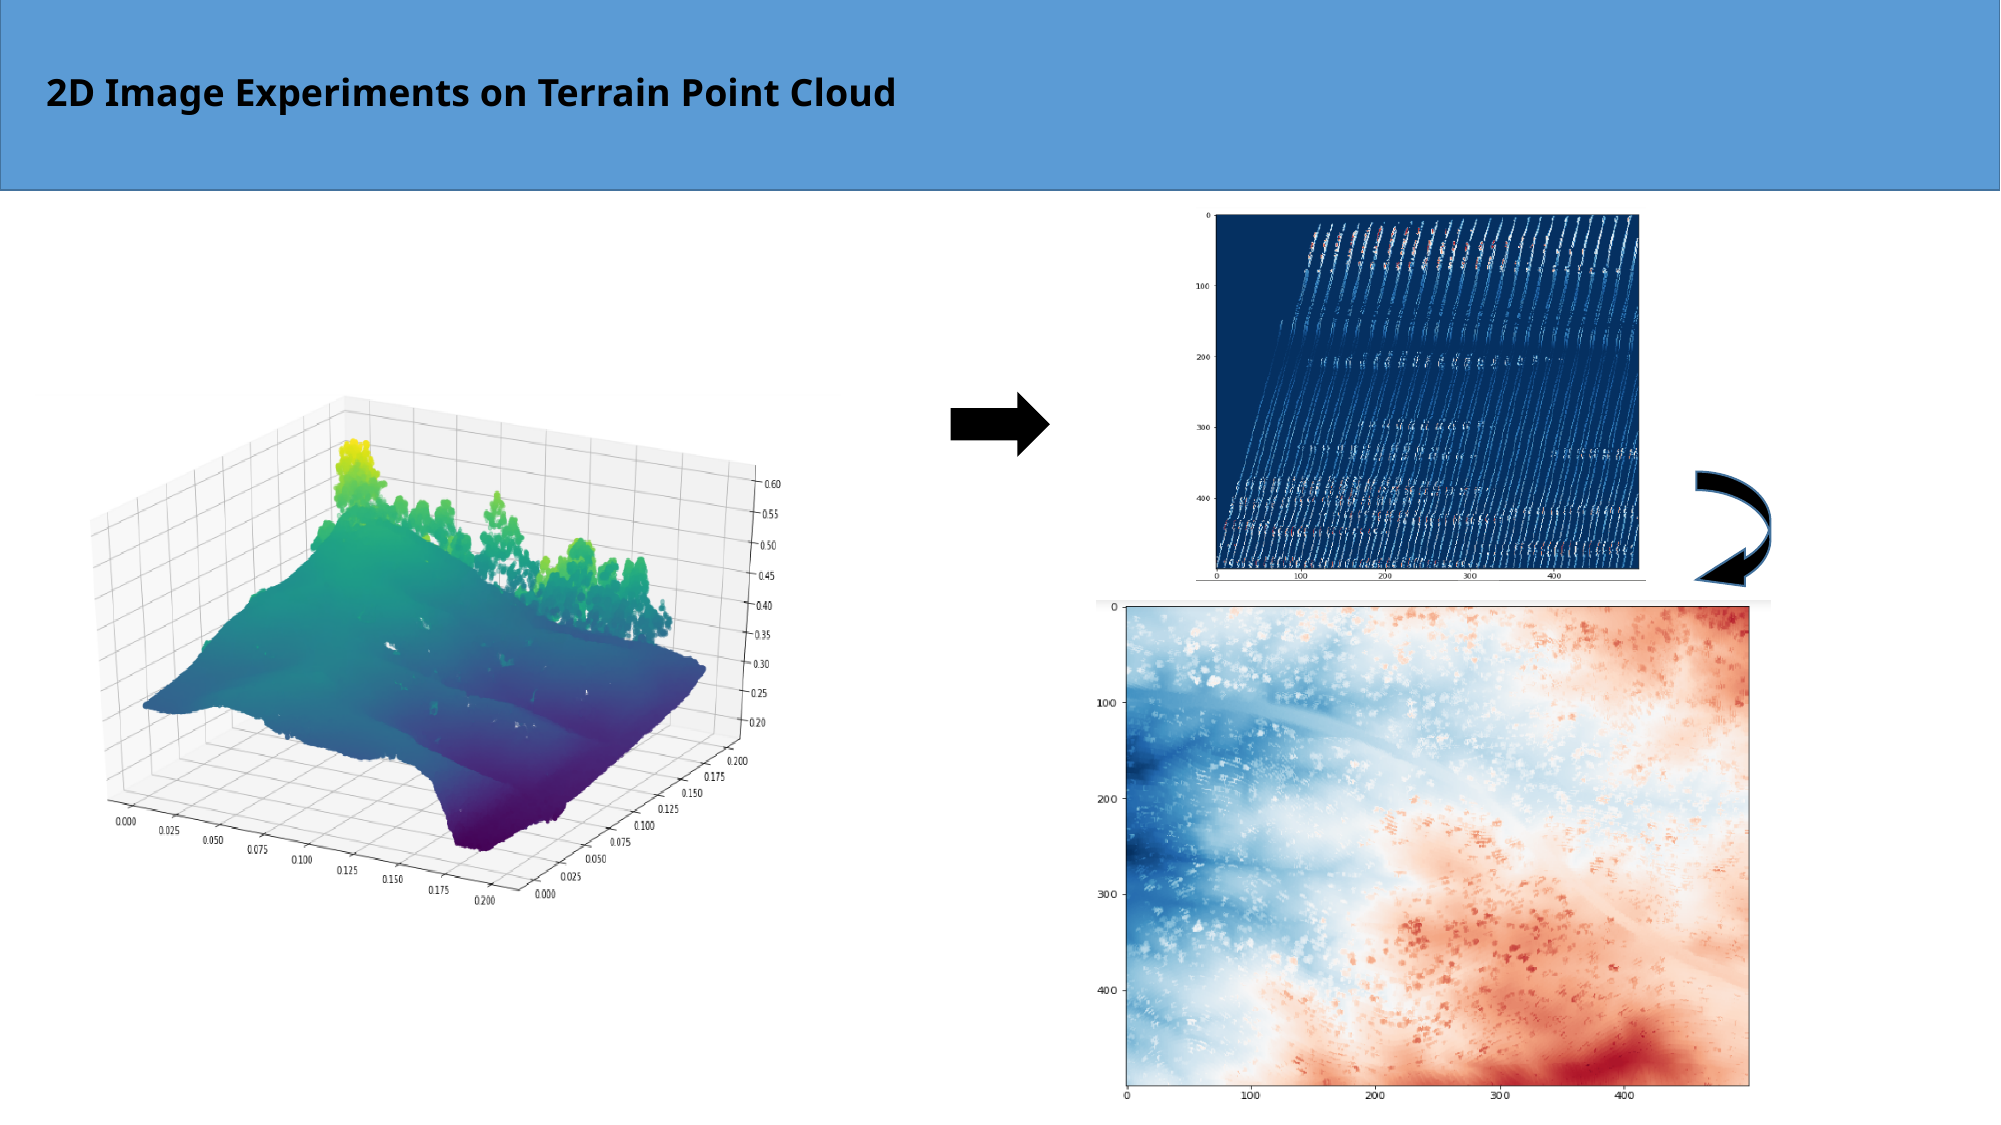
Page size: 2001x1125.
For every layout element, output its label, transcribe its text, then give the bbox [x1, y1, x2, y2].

text_box [1693, 470, 1772, 588]
text_box [54, 61, 1454, 138]
picture [1096, 598, 1771, 1110]
picture [35, 394, 841, 927]
text_box [950, 391, 1050, 457]
text_box [0, 0, 2000, 191]
text_box 2D Image Experiments on Terrain Point Cloud [31, 61, 913, 122]
picture [1196, 207, 1646, 581]
